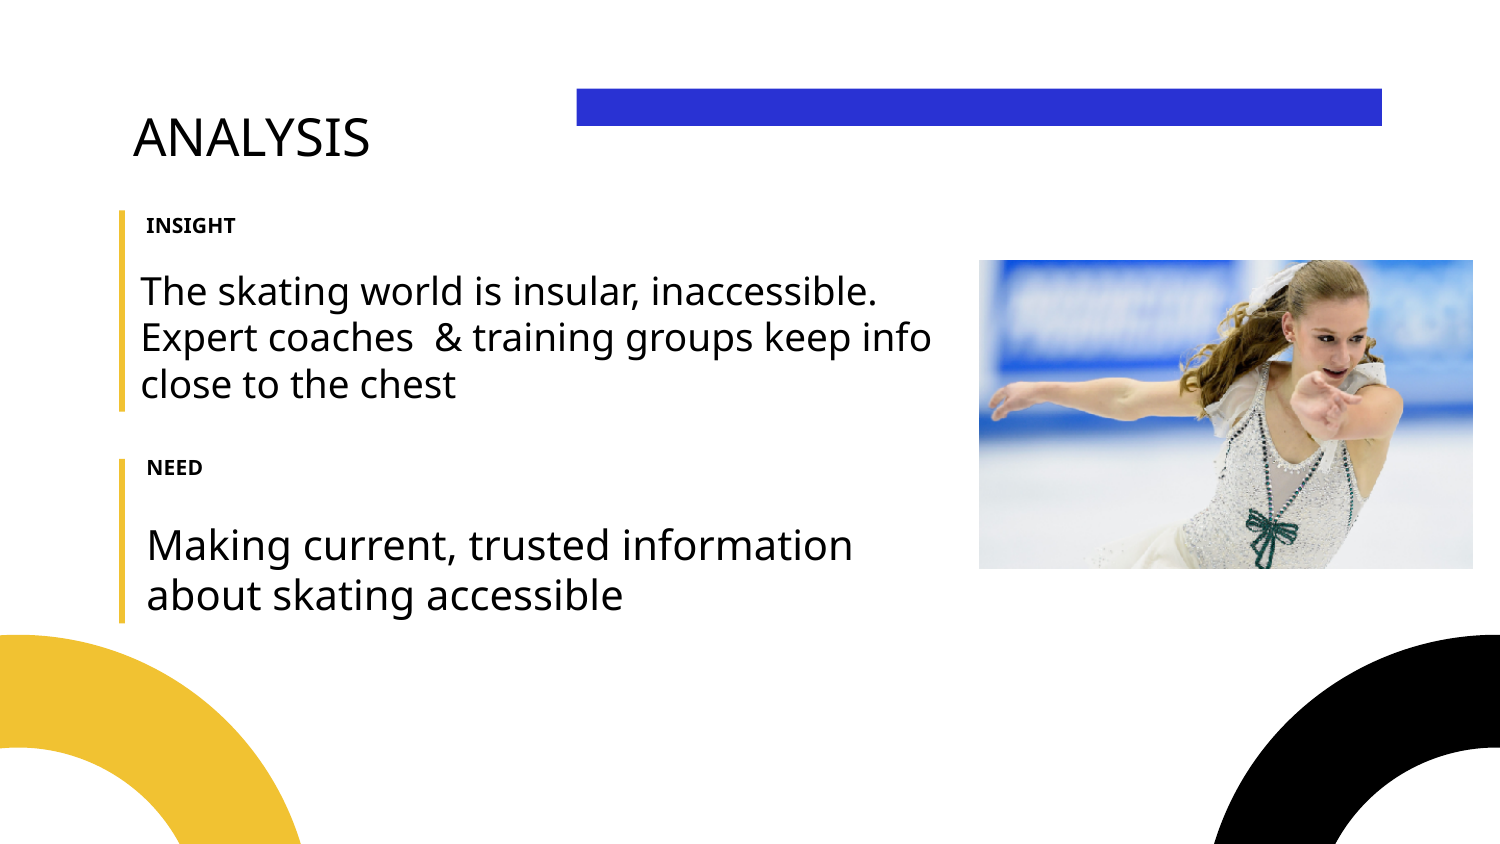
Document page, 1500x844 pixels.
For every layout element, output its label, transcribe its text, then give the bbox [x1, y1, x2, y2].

list Making current, trusted information about skating accessible [130, 502, 950, 658]
text_box The skating world is insular, inaccessible. Expert coaches & training groups keep info close to the chest [125, 251, 980, 423]
text_box [119, 210, 125, 412]
text_box INSIGHT [131, 197, 714, 254]
picture [979, 260, 1473, 569]
title ANALYSIS [117, 88, 610, 184]
text_box [119, 458, 125, 624]
text_box NEED [131, 439, 618, 495]
